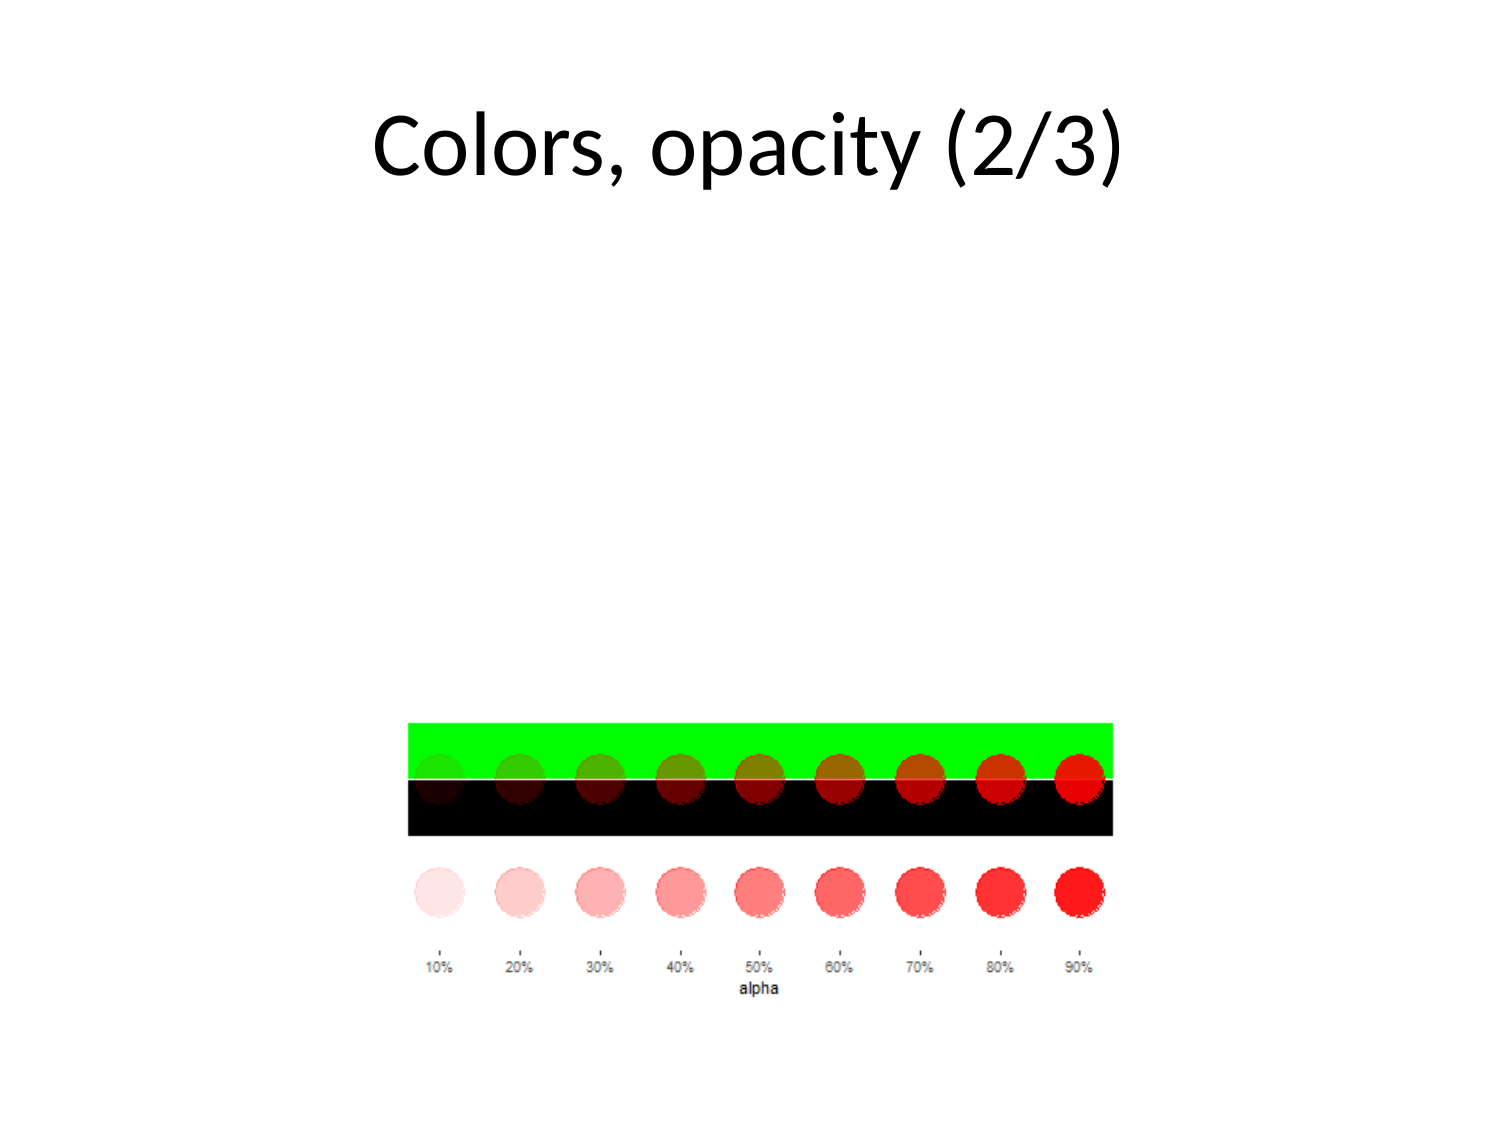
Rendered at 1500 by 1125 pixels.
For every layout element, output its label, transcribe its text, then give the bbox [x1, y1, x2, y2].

title Colors, opacity (2/3) [75, 45, 1425, 233]
picture [378, 262, 1122, 1005]
